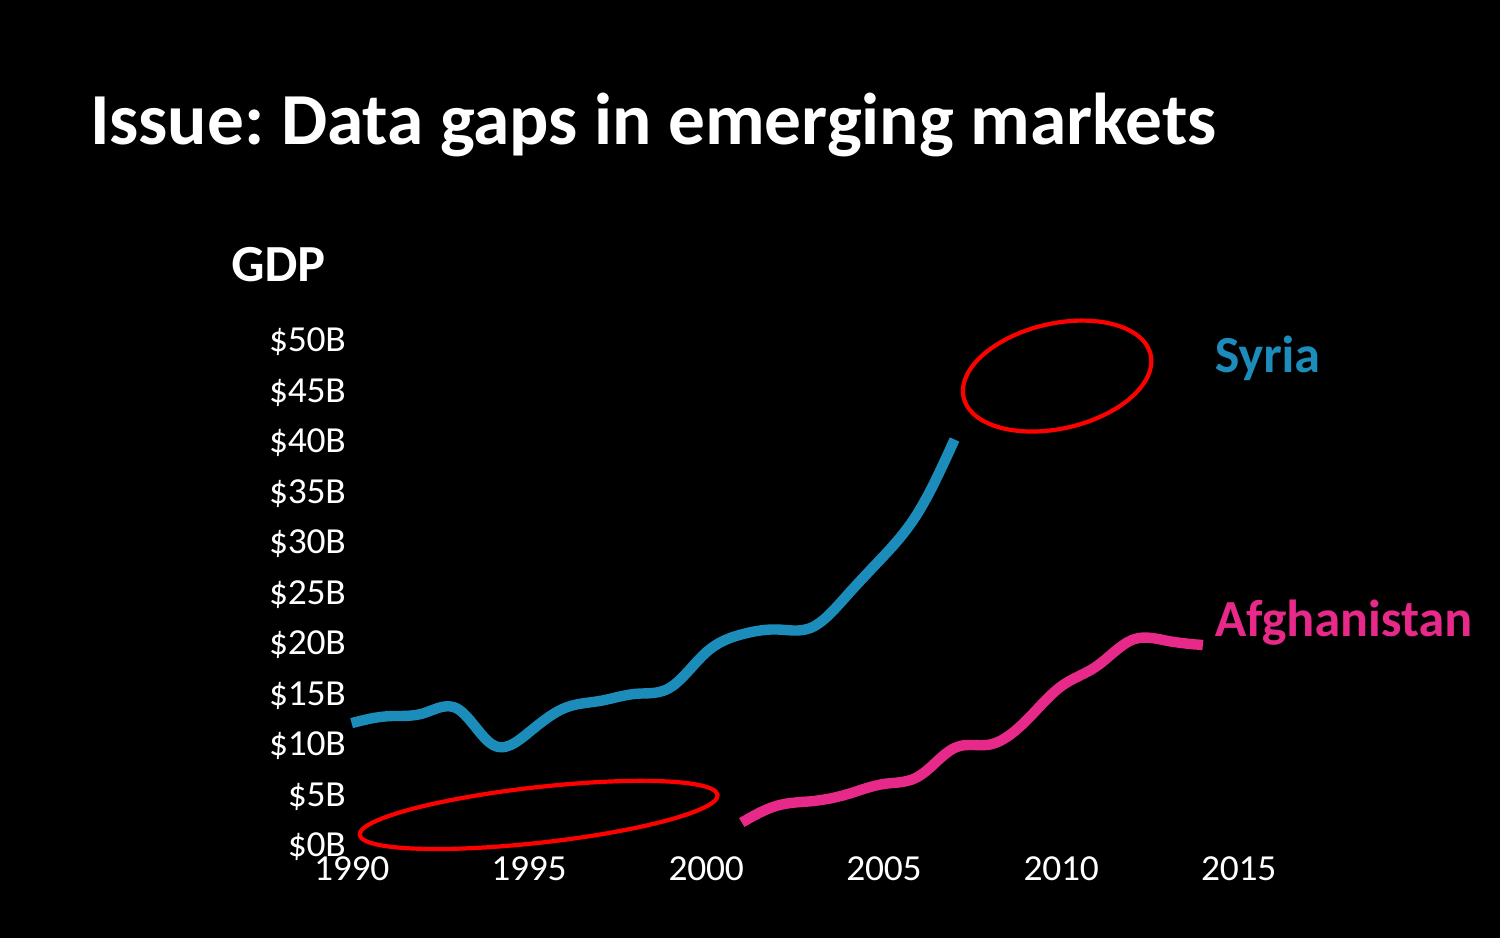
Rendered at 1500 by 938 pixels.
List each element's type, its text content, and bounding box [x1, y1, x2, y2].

text_box Afghanistan [1282, 576, 1500, 654]
chart [229, 312, 1279, 891]
text_box Syria [1280, 313, 1353, 391]
title Issue: Data gaps in emerging markets [75, 37, 1425, 194]
text_box GDP [199, 221, 357, 299]
